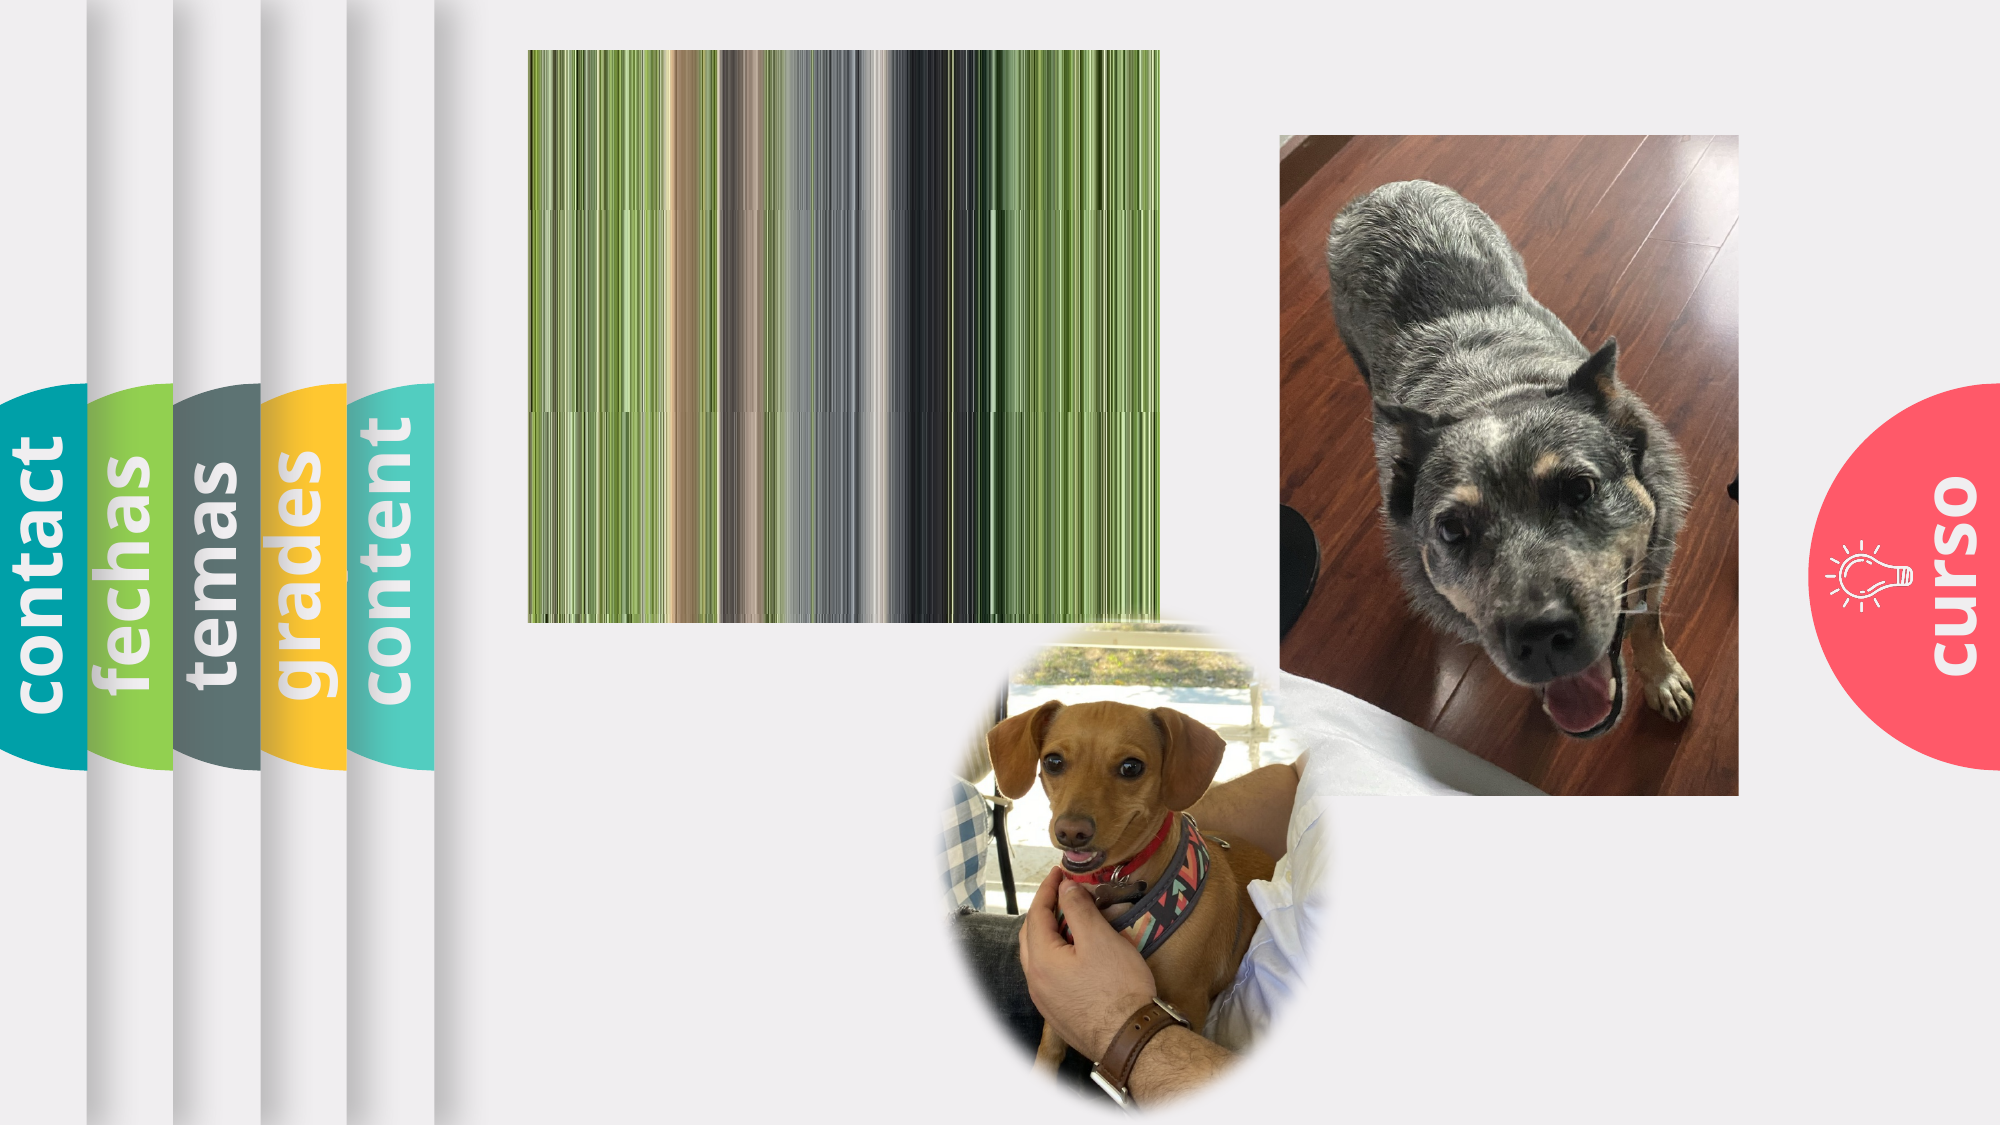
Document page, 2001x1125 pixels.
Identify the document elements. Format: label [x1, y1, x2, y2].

text_box [173, 0, 261, 1125]
text_box [88, 0, 173, 1125]
text_box [0, 0, 88, 1125]
text_box [261, 0, 347, 1125]
text_box [347, 0, 435, 1125]
picture [527, 50, 1739, 1125]
text_box [435, 0, 2000, 1125]
